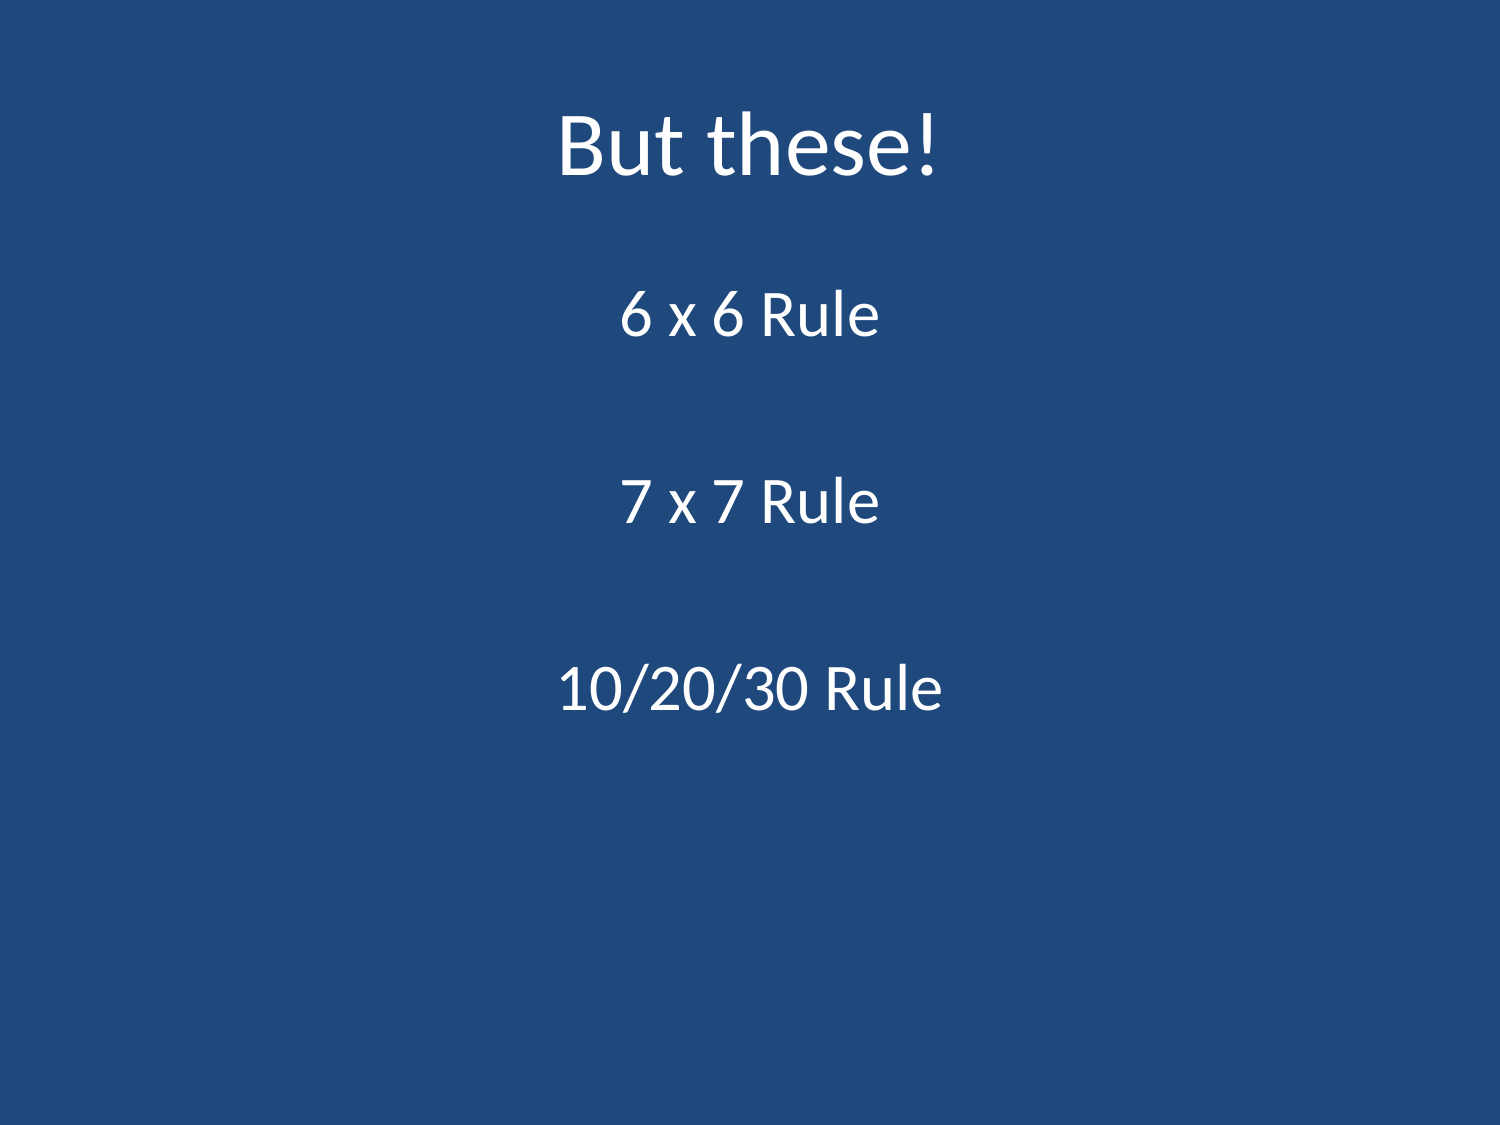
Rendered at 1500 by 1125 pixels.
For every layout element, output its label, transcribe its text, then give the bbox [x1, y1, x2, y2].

list 6 x 6 Rule 7 x 7 Rule 10/20/30 Rule [75, 262, 1425, 1005]
title But these! [75, 45, 1425, 233]
